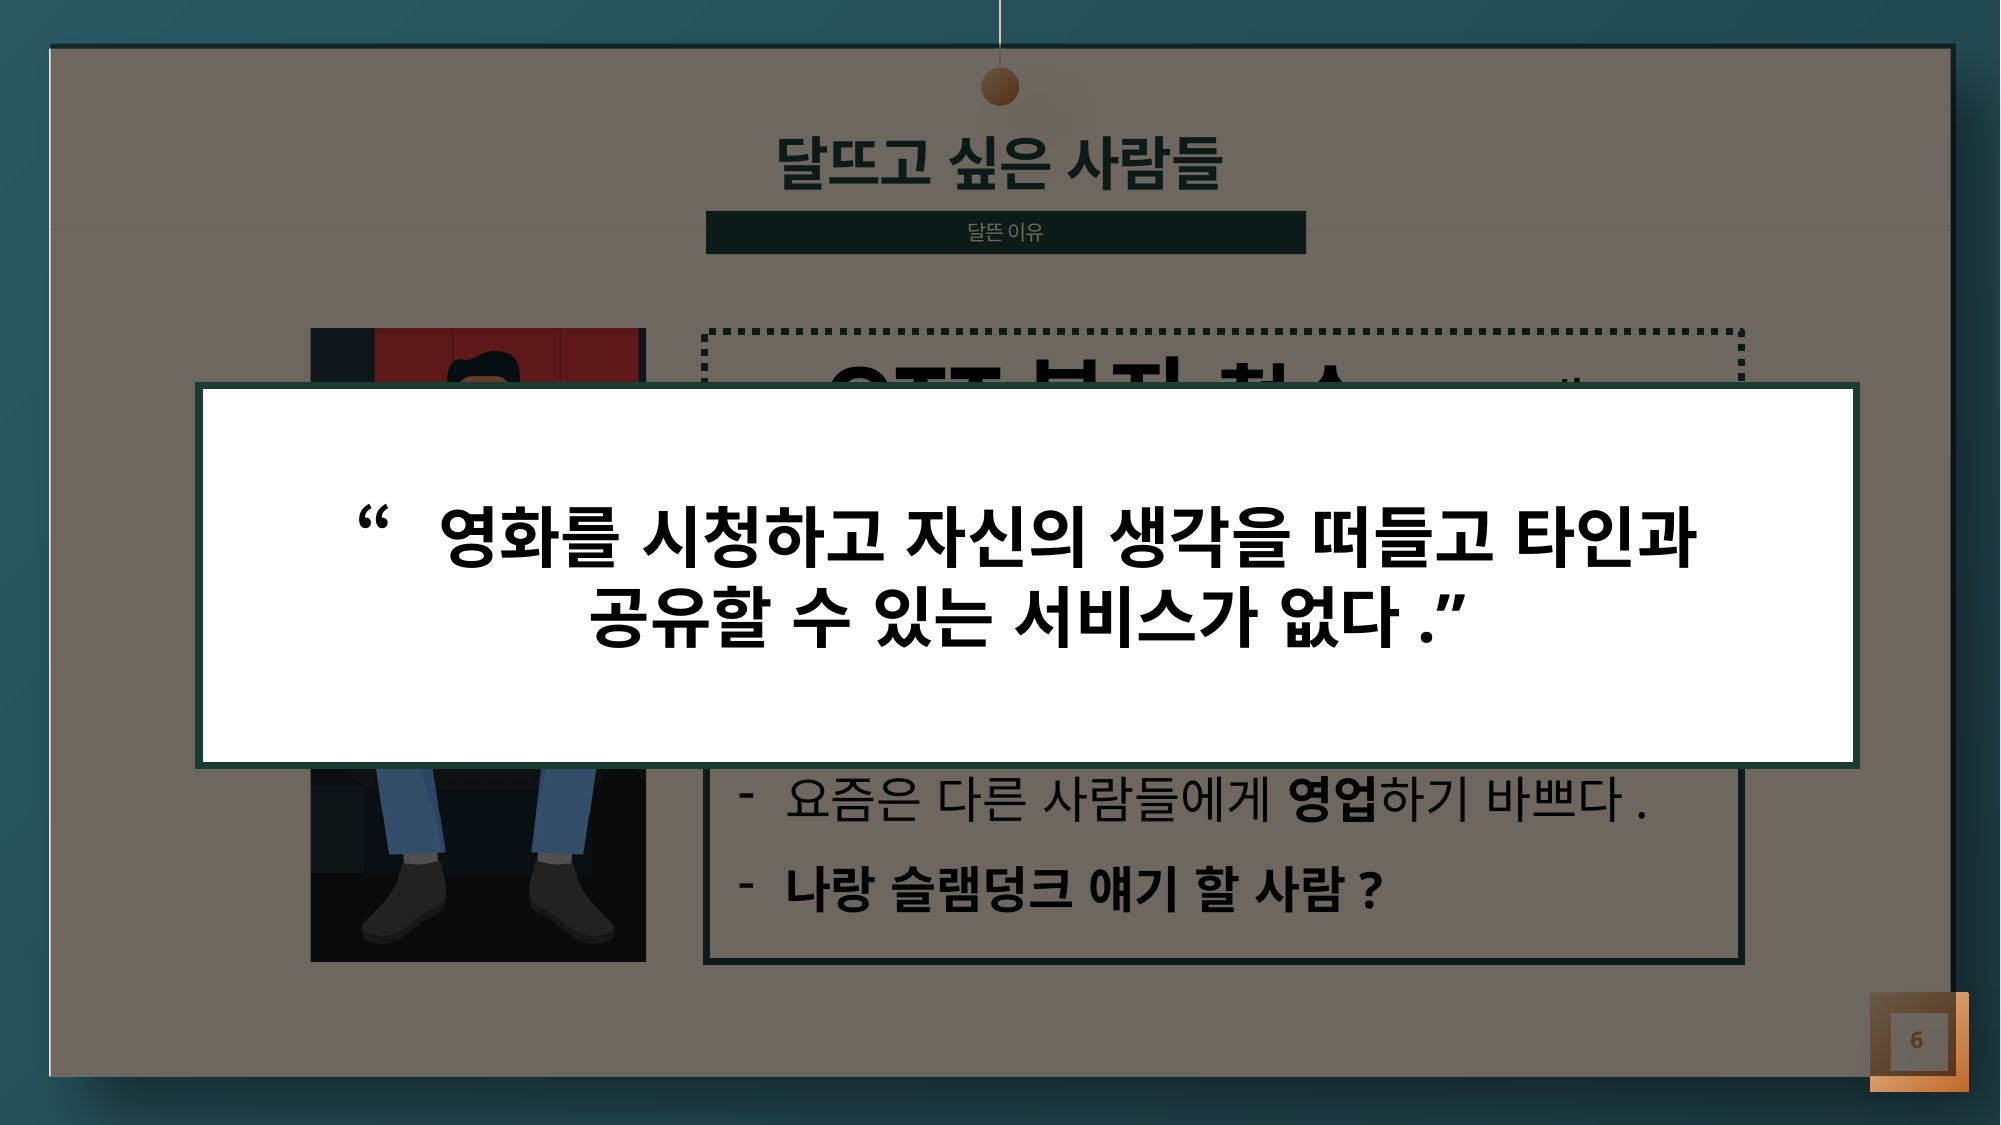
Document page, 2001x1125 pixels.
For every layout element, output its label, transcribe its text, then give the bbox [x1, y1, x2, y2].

slide_number 6 [1956, 1024, 1965, 1059]
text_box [50, 43, 1956, 1077]
